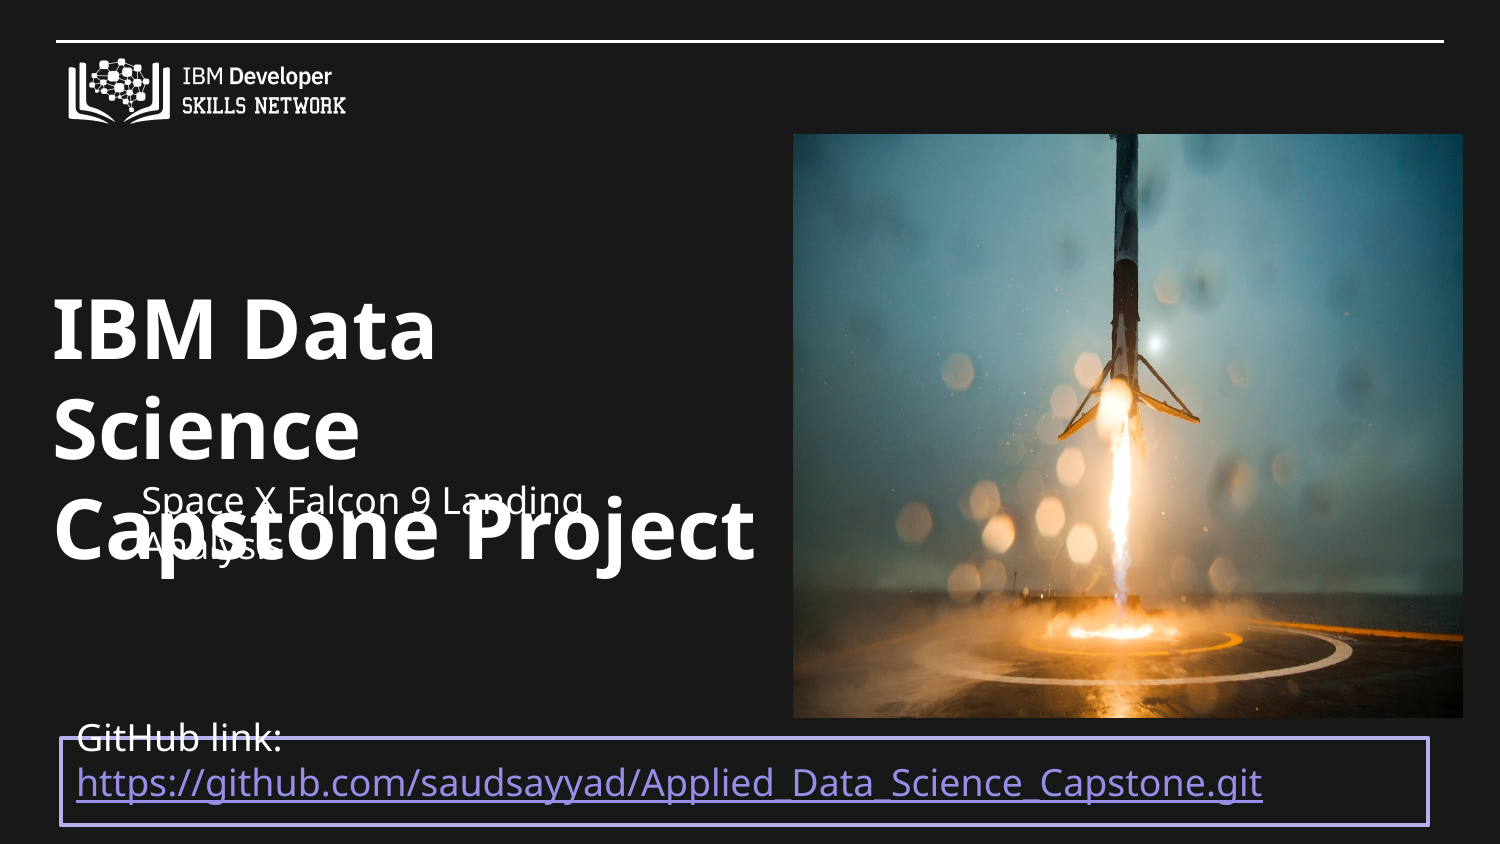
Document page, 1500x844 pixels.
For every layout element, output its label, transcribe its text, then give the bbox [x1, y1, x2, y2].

picture [60, 48, 352, 135]
picture [793, 134, 1463, 719]
subtitle Space X Falcon 9 Landing Analysis [126, 494, 684, 582]
title IBM Data Science Capstone Project [37, 260, 773, 516]
text_box GitHub link: https://github.com/saudsayyad/Applied_Data_Science_Capstone.git [59, 736, 1430, 827]
